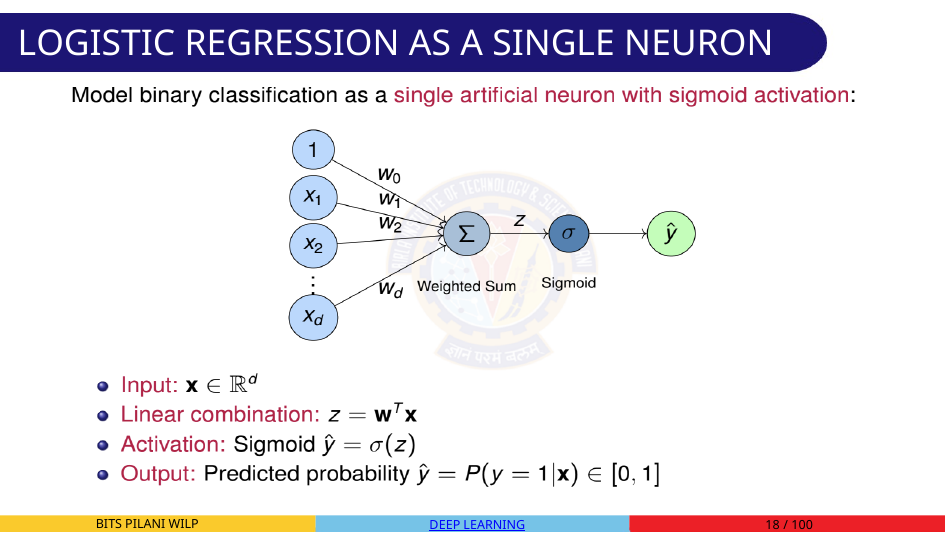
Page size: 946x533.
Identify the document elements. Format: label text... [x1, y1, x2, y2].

picture [0, 13, 945, 515]
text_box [0, 515, 946, 531]
title Logistic Regression as a Single Neuron [15, 17, 919, 110]
